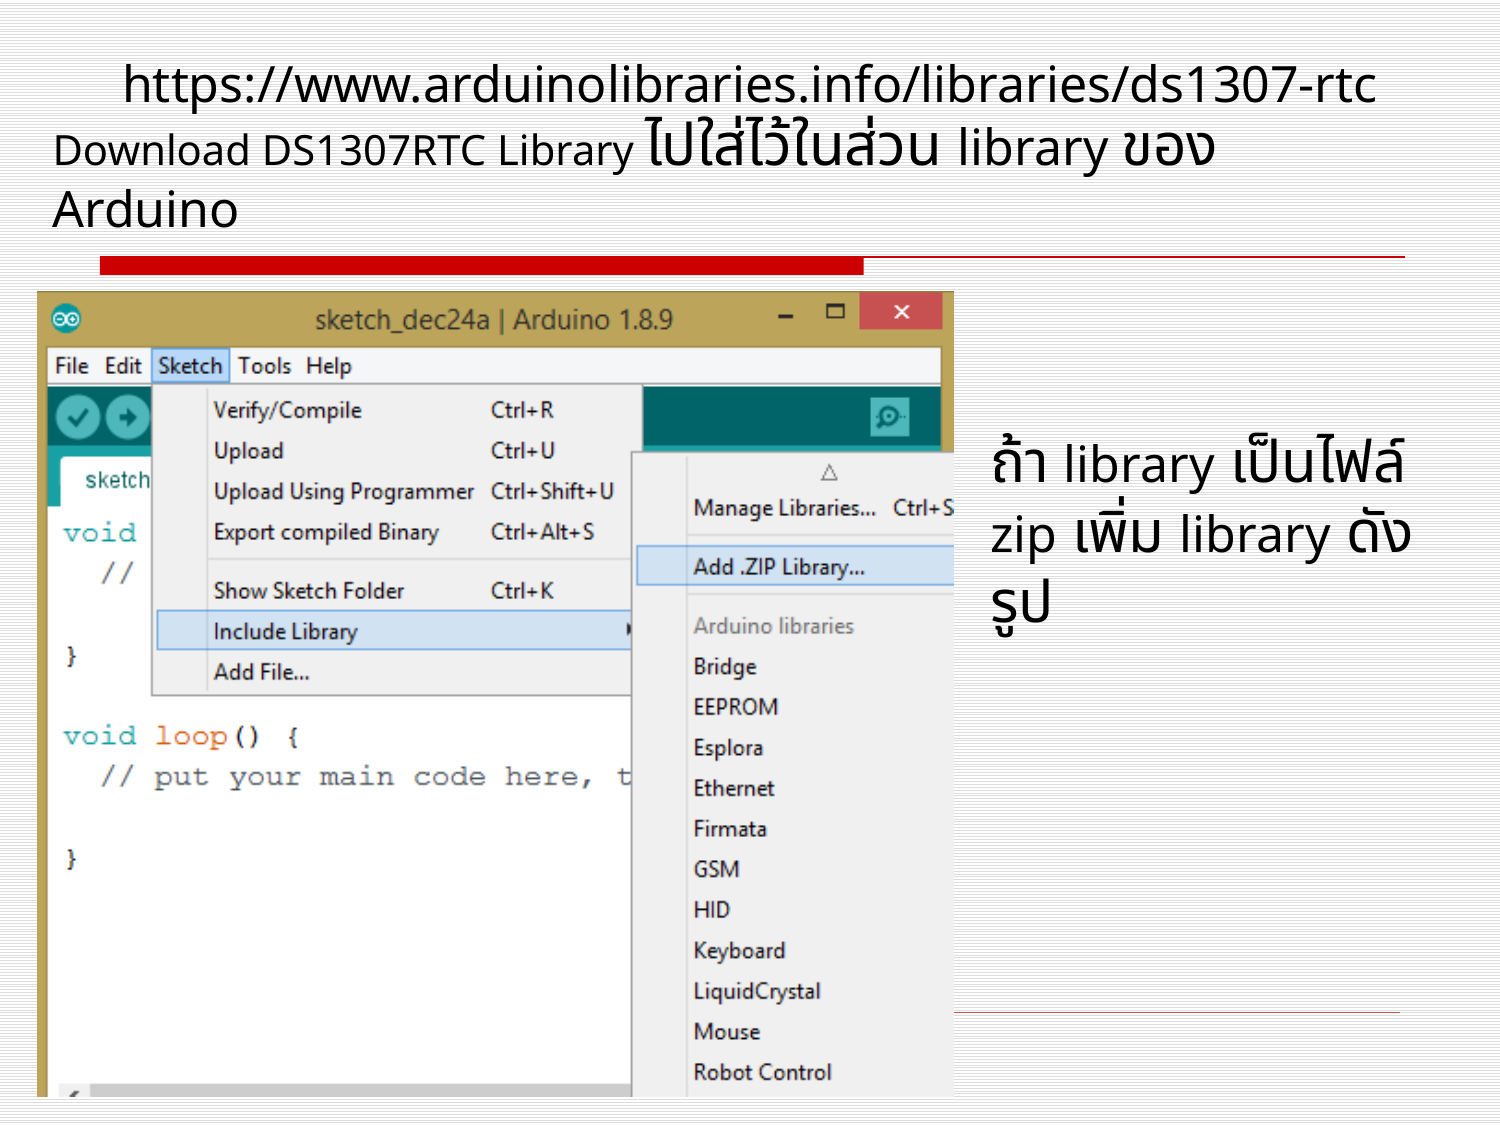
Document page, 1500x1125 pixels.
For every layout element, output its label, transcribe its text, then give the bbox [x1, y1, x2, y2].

text_box https://www.arduinolibraries.info/libraries/ds1307-rtc [37, 0, 1463, 120]
picture [37, 291, 954, 1097]
text_box Download DS1307RTC Library ไปใส่ไว้ในส่วน library ของ Arduino [37, 137, 1434, 245]
title ถ้า library เป็นไฟล์ zip เพิ่ม library ดังรูป [975, 483, 1484, 642]
